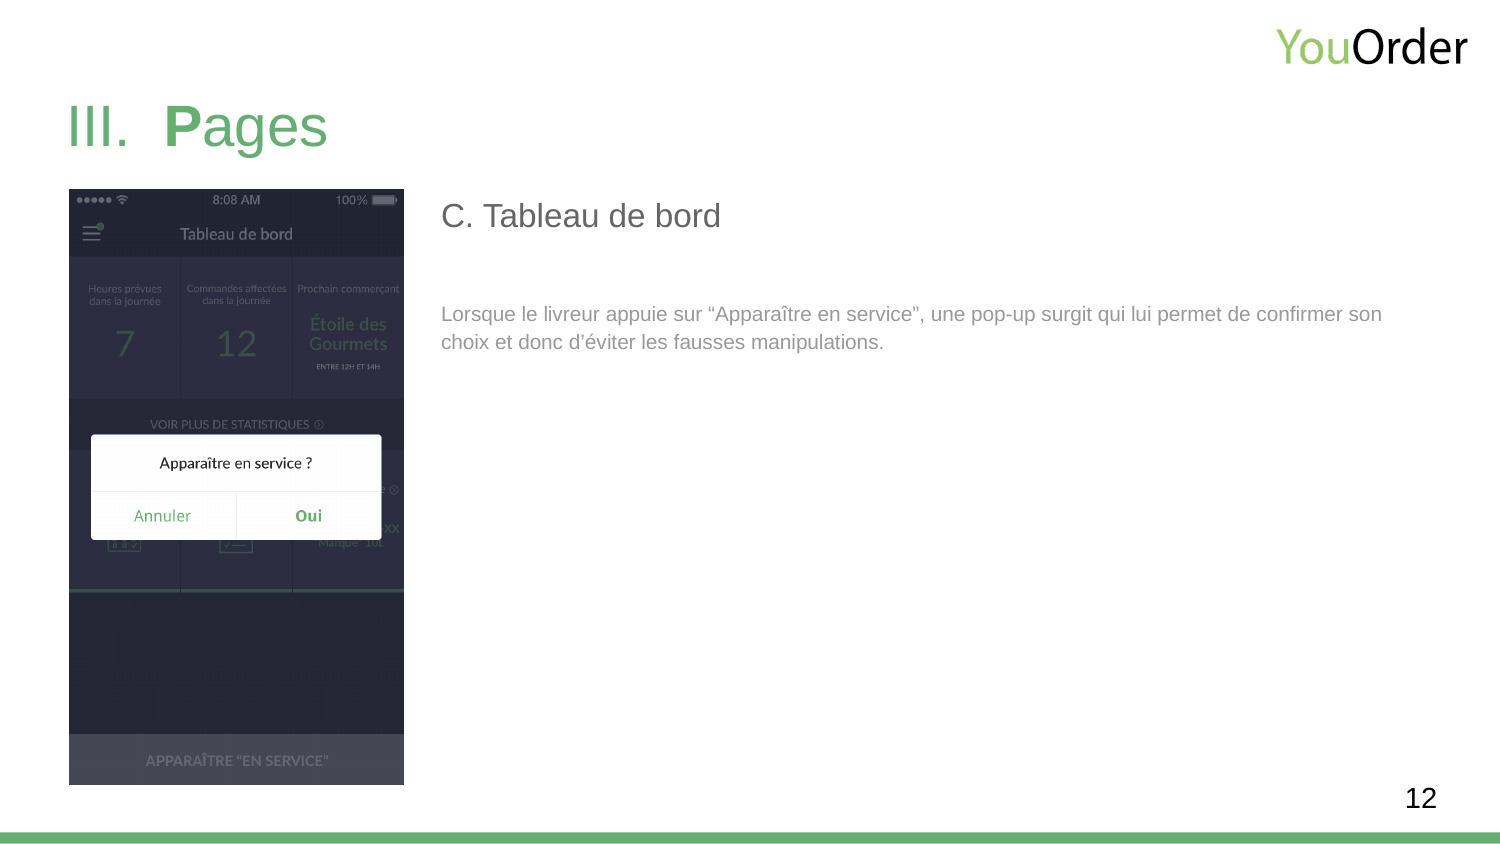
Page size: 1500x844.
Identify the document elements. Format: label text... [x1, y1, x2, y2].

list Lorsque le livreur appuie sur “Apparaître en service”, une pop-up surgit qui lui permet de confirmer son choix et donc d’éviter les fausses manipulations. [426, 281, 1425, 775]
title C. Tableau de bord [426, 179, 1112, 274]
text_box [0, 832, 1500, 844]
title III. Pages [51, 72, 1449, 167]
picture [1272, 27, 1475, 67]
picture [69, 189, 404, 785]
slide_number ‹#› [1389, 764, 1480, 830]
